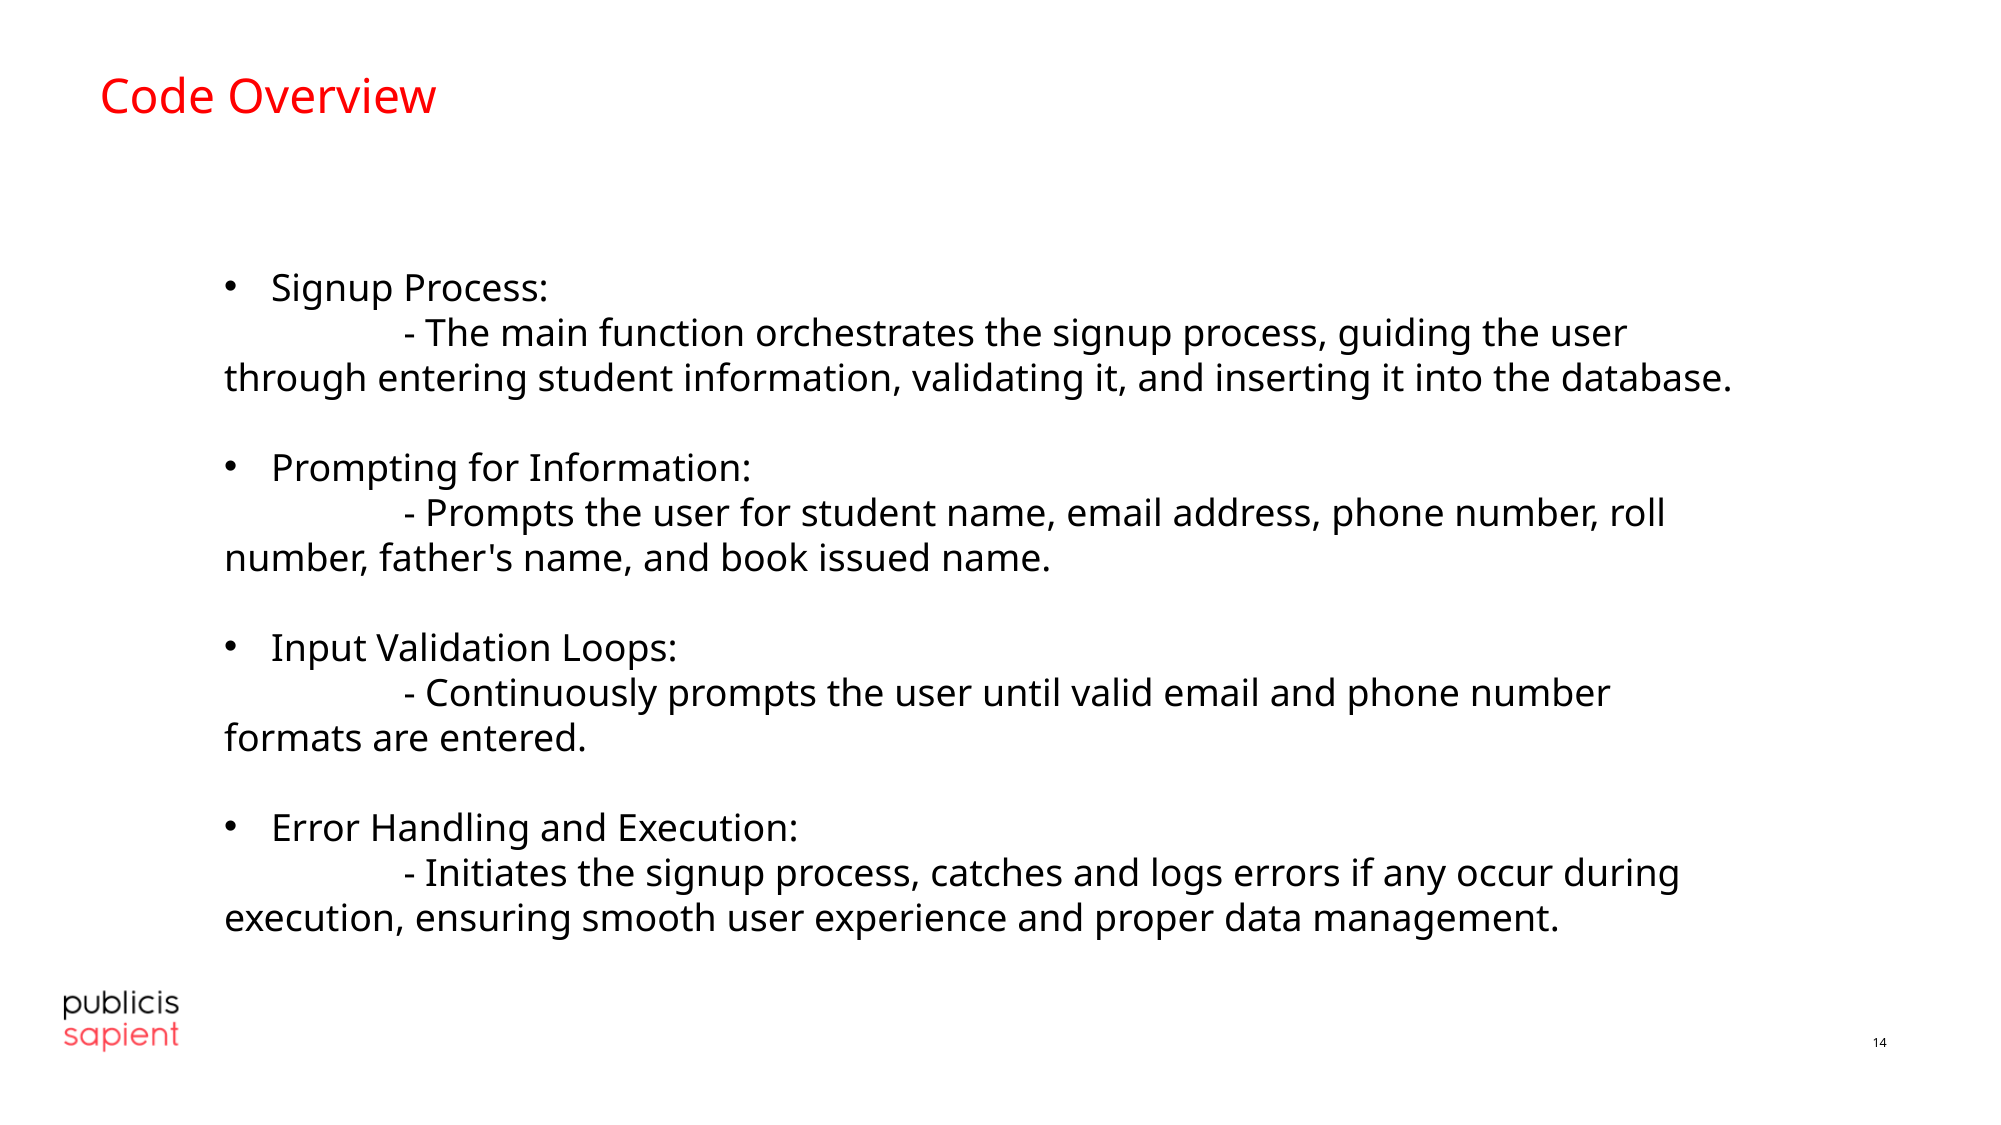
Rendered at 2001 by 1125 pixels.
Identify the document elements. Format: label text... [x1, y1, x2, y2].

text_box Code Overview [84, 52, 942, 112]
text_box Signup Process: - The main function orchestrates the signup process, guiding the user through entering student information, validating it, and inserting it into the database. Prompting for Information: - Prompts the user for student name, email address, phone number, roll number, father's name, and book issued name. Input Validation Loops: - Continuously prompts the user until valid email and phone number formats are entered. Error Handling and Execution: - Initiates the signup process, catches and logs errors if any occur during execution, ensuring smooth user experience and proper data management. [209, 211, 1761, 991]
picture [44, 955, 210, 1073]
